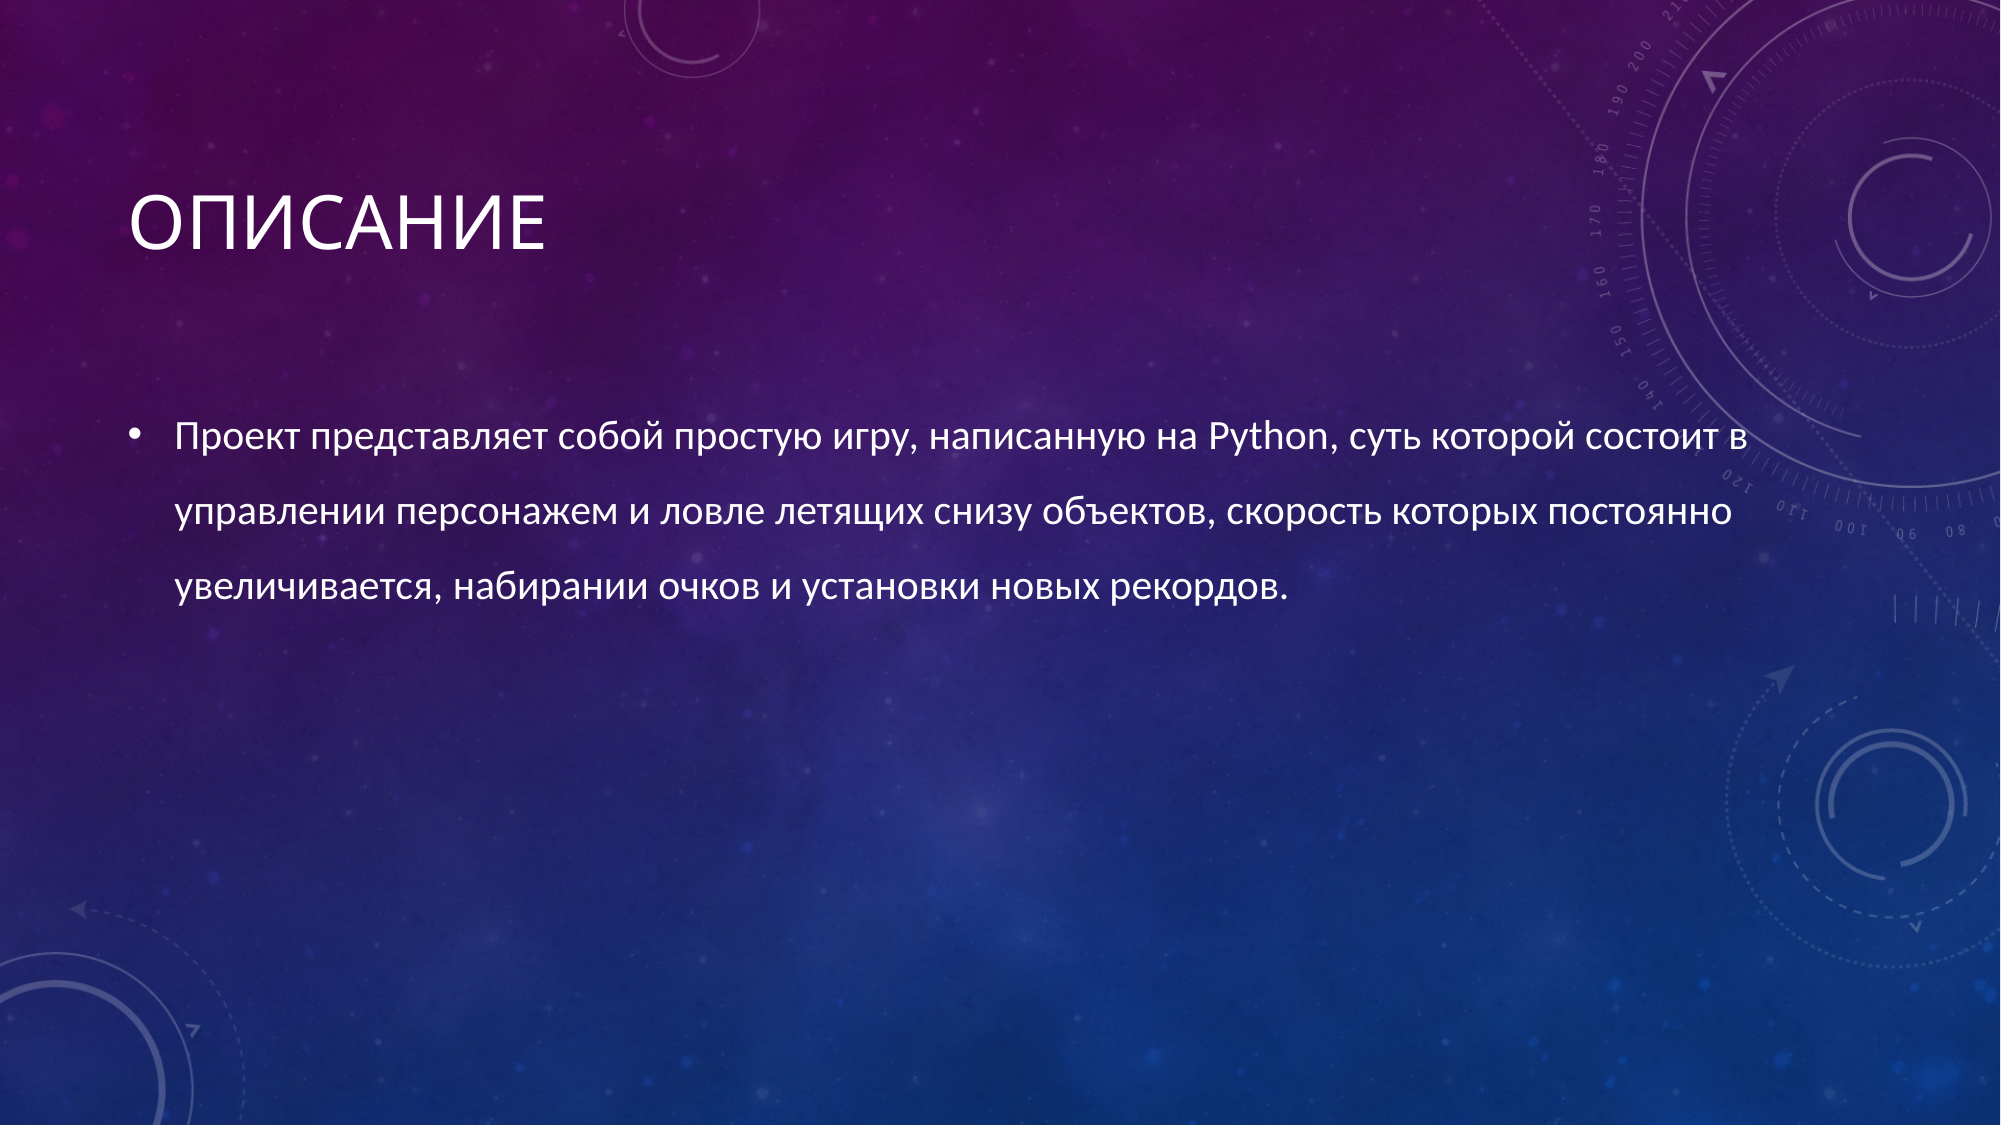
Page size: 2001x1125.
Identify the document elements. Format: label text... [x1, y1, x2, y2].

list Проект представляет собой простую игру, написанную на Python, суть которой состоит в управлении персонажем и ловле летящих снизу объектов, скорость которых постоянно увеличивается, набирании очков и установки новых рекордов. [112, 351, 1775, 640]
title Описание [112, 99, 1775, 339]
picture [0, 0, 2001, 1125]
